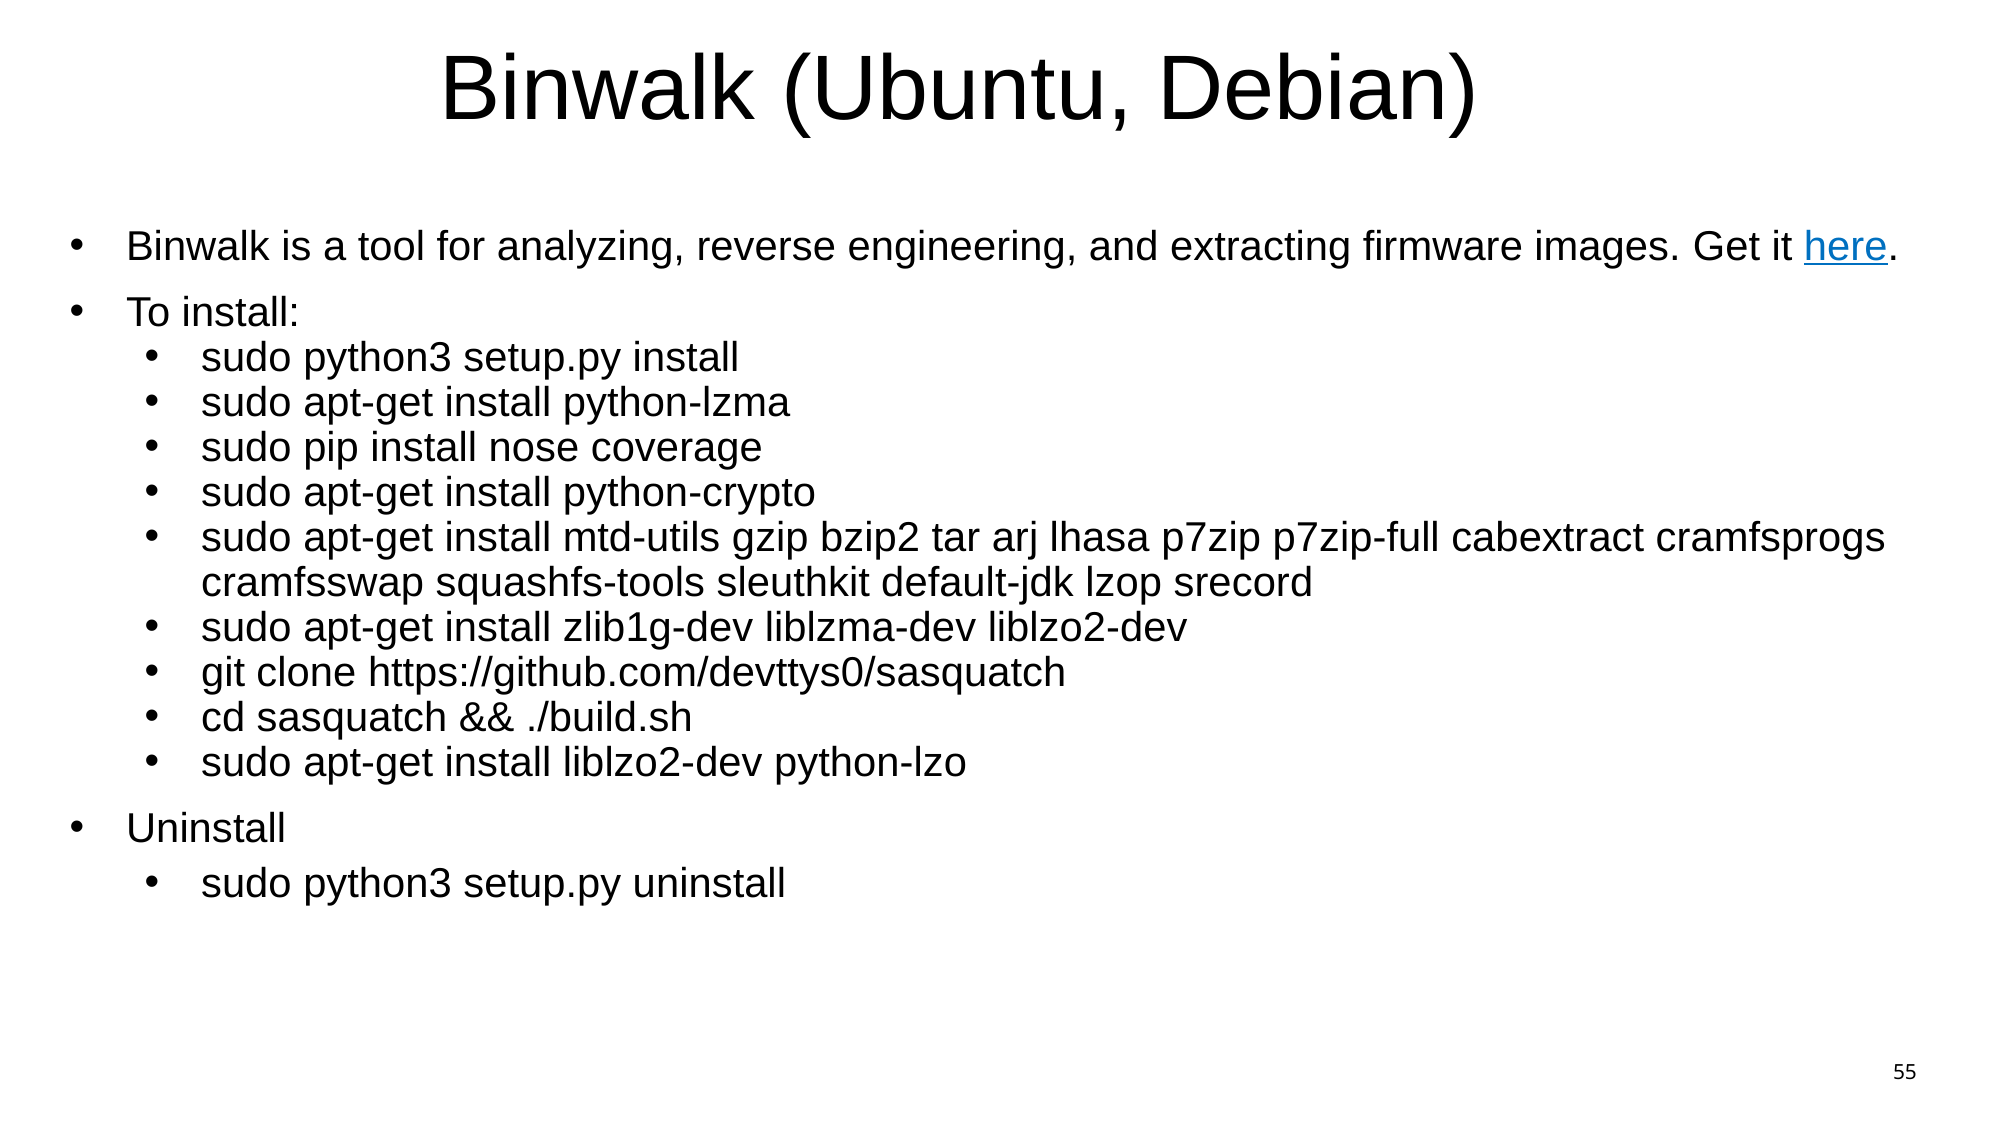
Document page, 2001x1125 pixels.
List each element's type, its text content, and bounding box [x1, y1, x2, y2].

title Binwalk (Ubuntu, Debian) [69, 18, 1850, 162]
list Binwalk is a tool for analyzing, reverse engineering, and extracting firmware images. Get it here. To install: sudo python3 setup.py install sudo apt-get install python-lzma sudo pip install nose coverage sudo apt-get install python-crypto sudo apt-get install mtd-utils gzip bzip2 tar arj lhasa p7zip p7zip-full cabextract cramfsprogs cramfsswap squashfs-tools sleuthkit default-jdk lzop srecord sudo apt-get install zlib1g-dev liblzma-dev liblzo2-dev git clone https://github.com/devttys0/sasquatch cd sasquatch && ./build.sh sudo apt-get install liblzo2-dev python-lzo Uninstall sudo python3 setup.py uninstall [54, 216, 1955, 1073]
slide_number 55 [1855, 1042, 1955, 1103]
